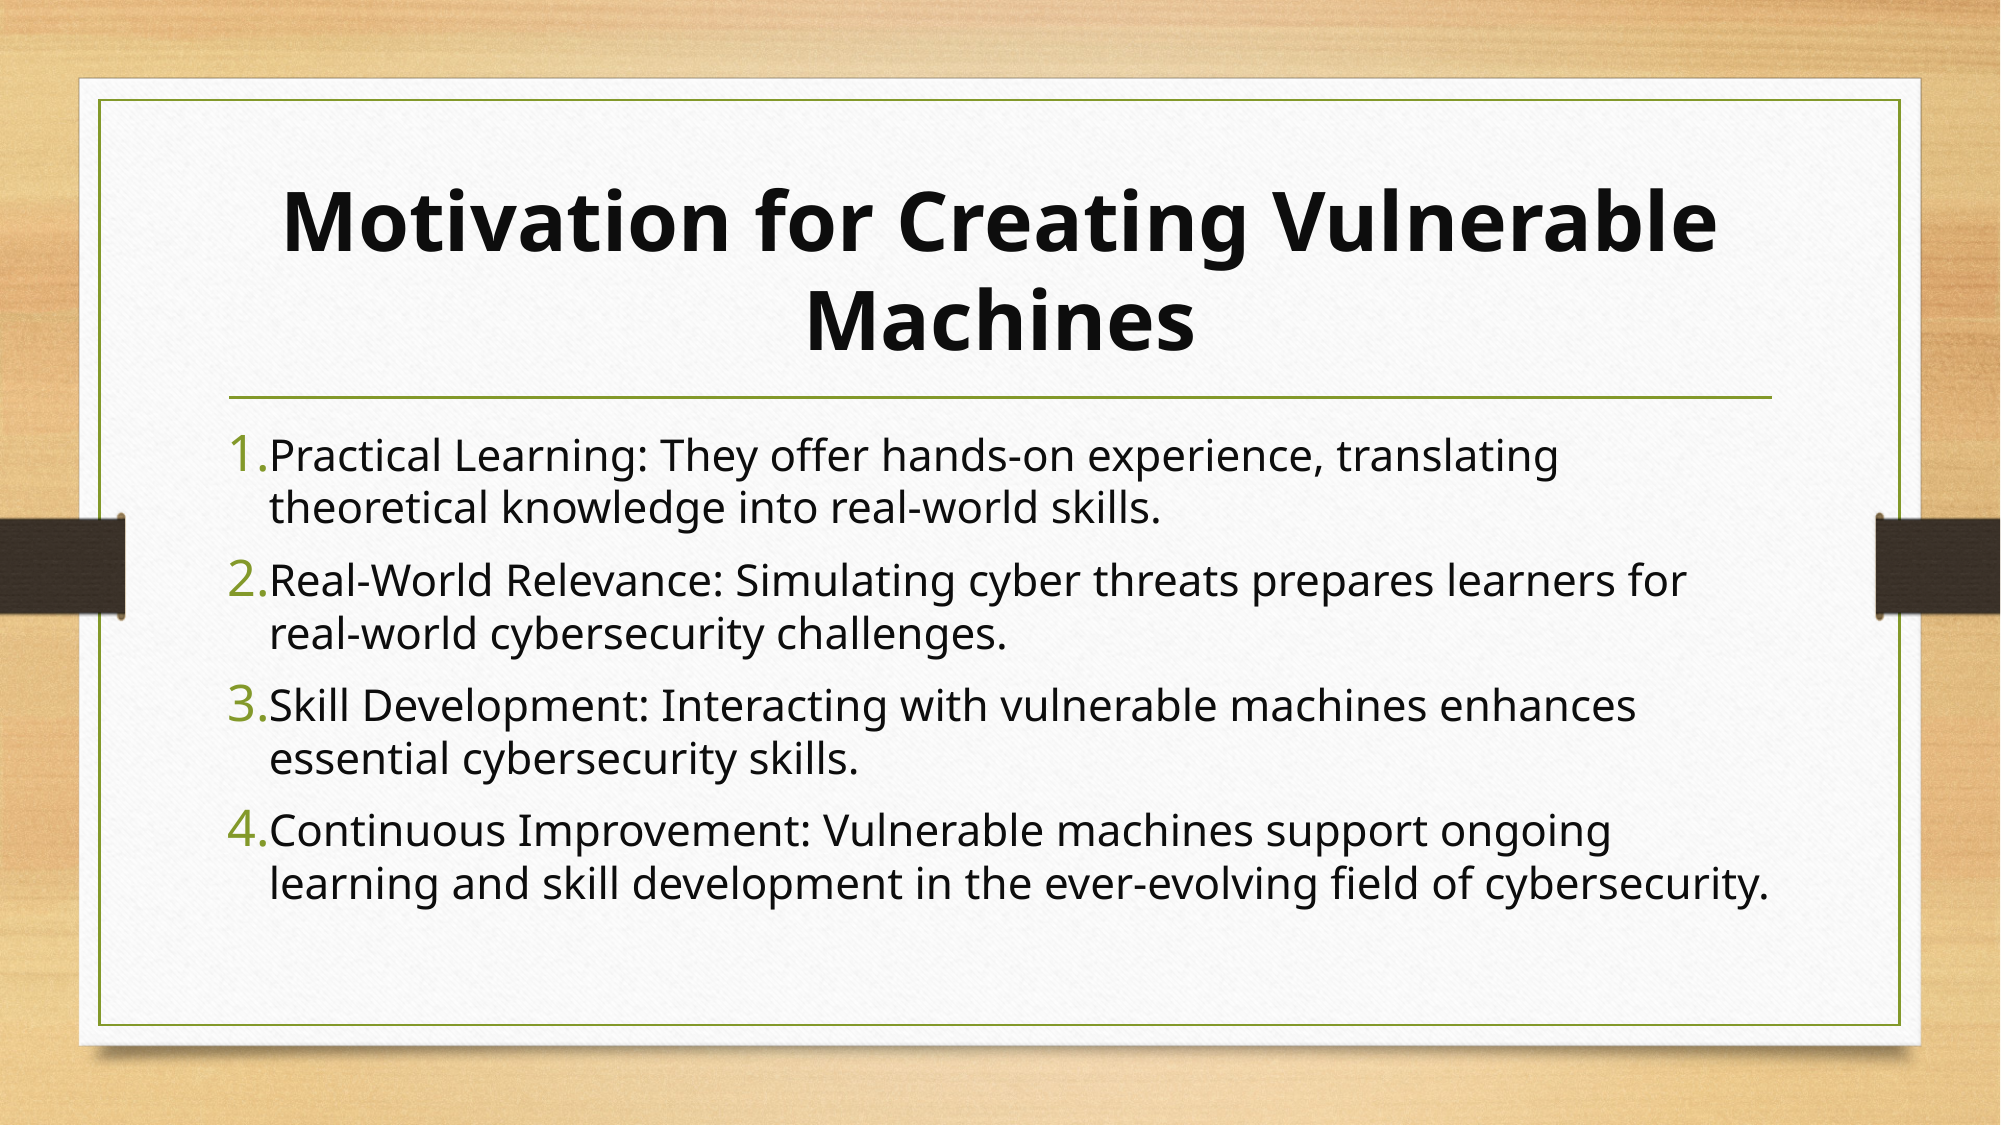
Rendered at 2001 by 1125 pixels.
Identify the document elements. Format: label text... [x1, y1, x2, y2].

title Motivation for Creating Vulnerable Machines [212, 161, 1788, 375]
picture [0, 0, 2001, 1125]
list Practical Learning: They offer hands-on experience, translating theoretical knowledge into real-world skills. Real-World Relevance: Simulating cyber threats prepares learners for real-world cybersecurity challenges. Skill Development: Interacting with vulnerable machines enhances essential cybersecurity skills. Continuous Improvement: Vulnerable machines support ongoing learning and skill development in the ever-evolving field of cybersecurity. [212, 419, 1788, 964]
